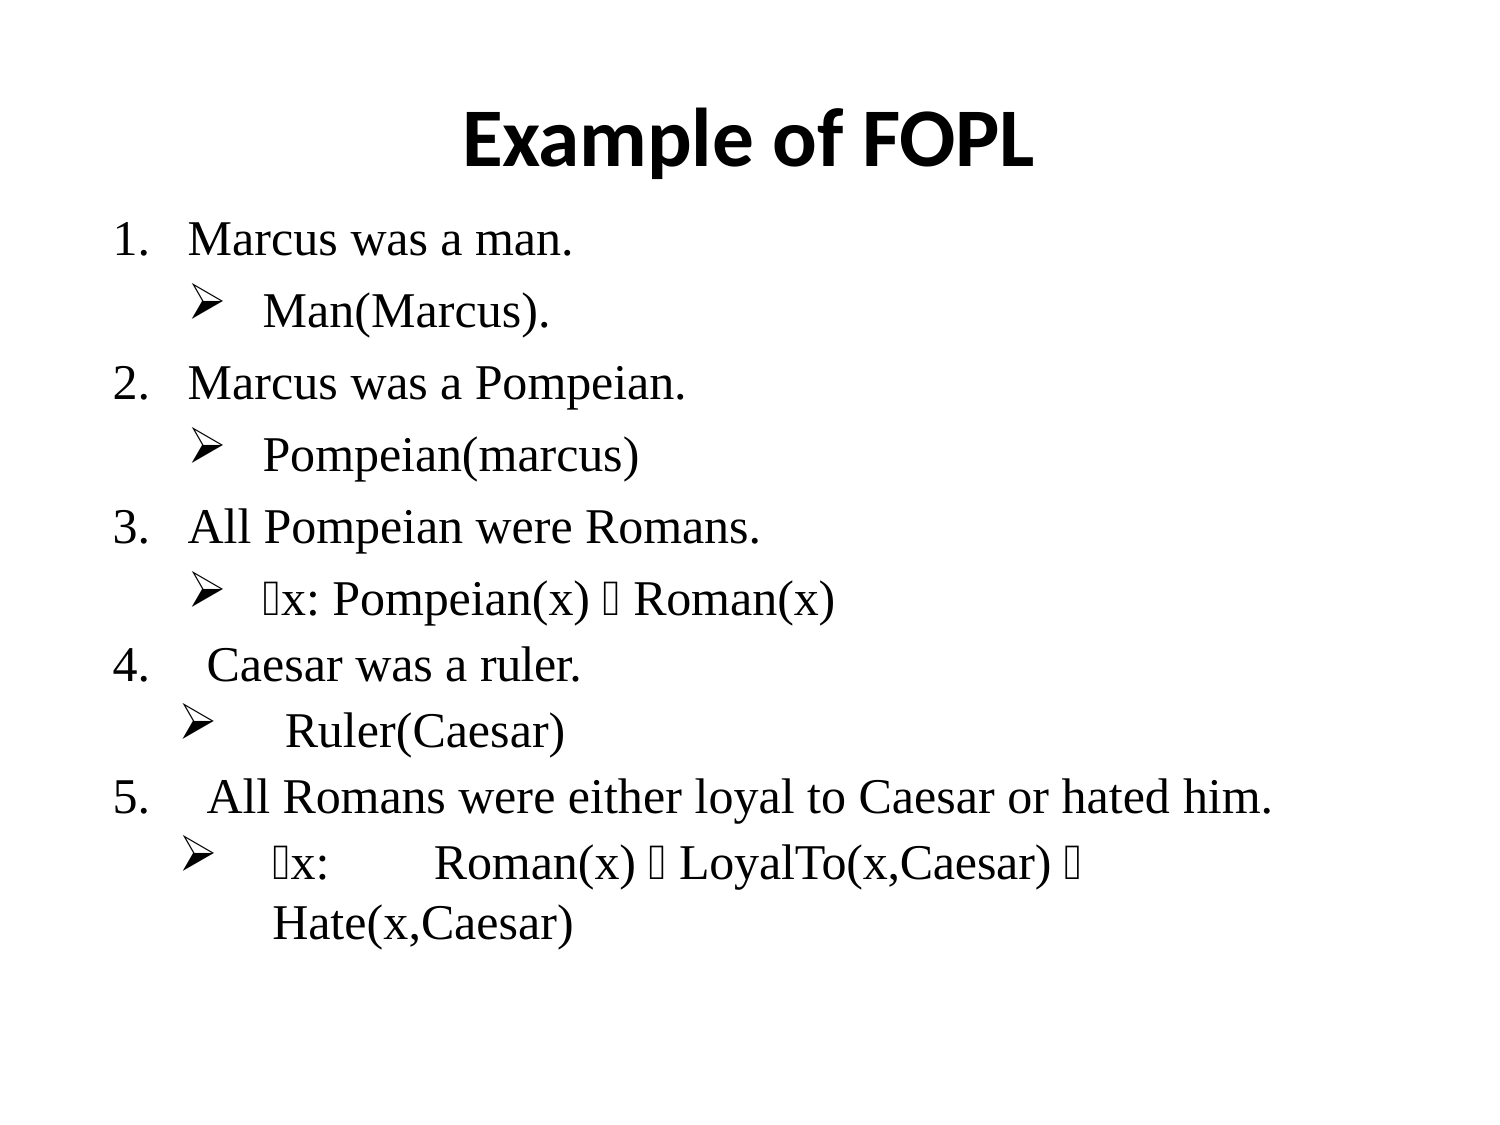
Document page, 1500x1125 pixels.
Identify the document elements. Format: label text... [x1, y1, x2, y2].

title Example of FOPL [460, 81, 1041, 191]
text_box Marcus was a man. Man(Marcus). Marcus was a Pompeian. Pompeian(marcus) All Pompeian were Romans. x: Pompeian(x)  Roman(x) Caesar was a ruler. Ruler(Caesar) All Romans were either loyal to Caesar or hated him. x: Roman(x)  LoyalTo(x,Caesar)  Hate(x,Caesar) [110, 191, 1383, 950]
